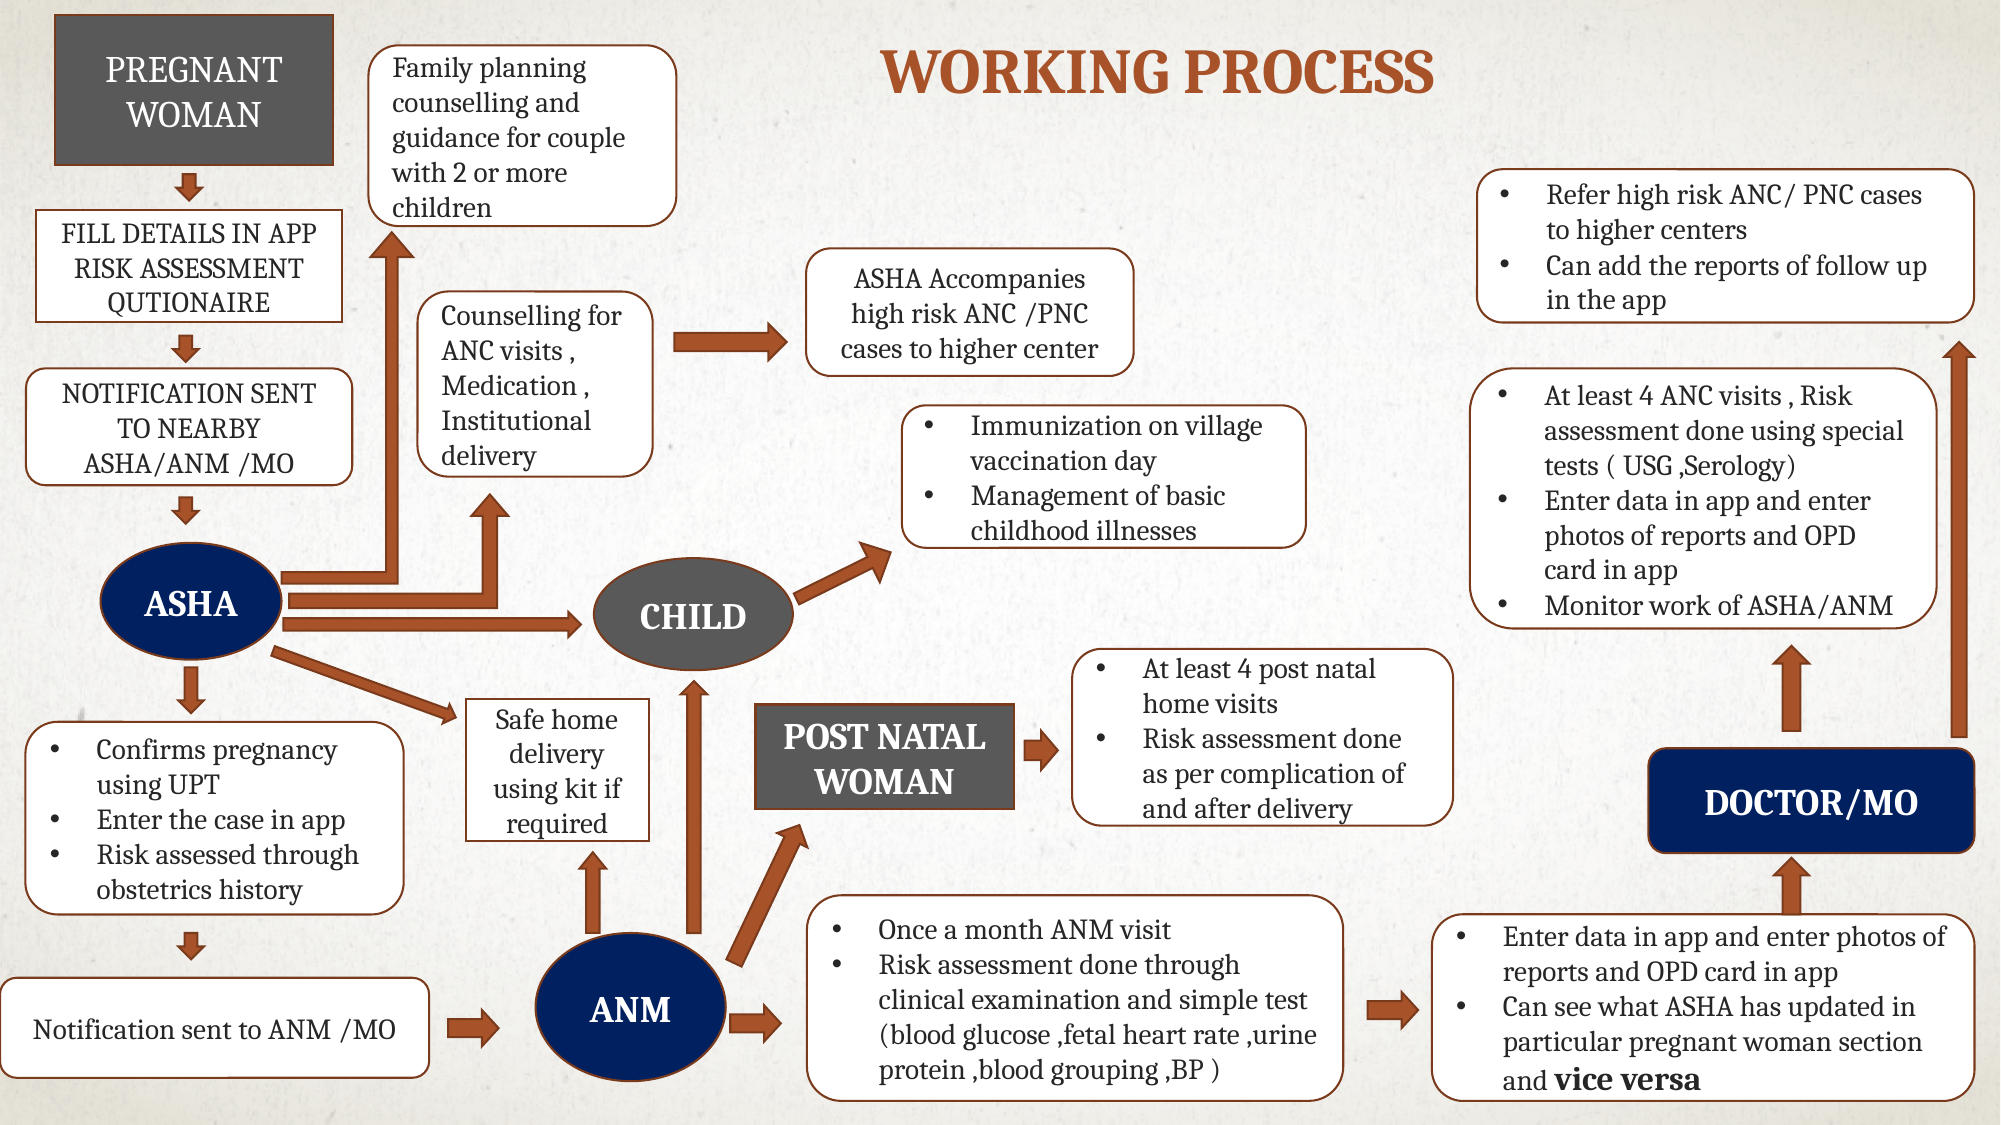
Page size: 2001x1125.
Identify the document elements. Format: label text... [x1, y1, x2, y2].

text_box [178, 933, 204, 960]
text_box [176, 174, 202, 201]
text_box Once a month ANM visit Risk assessment done through clinical examination and simple test (blood glucose ,fetal heart rate ,urine protein ,blood grouping ,BP ) [806, 895, 1344, 1101]
text_box [283, 612, 581, 637]
text_box Counselling for ANC visits , Medication , Institutional delivery [417, 291, 653, 477]
text_box Immunization on village vaccination day Management of basic childhood illnesses [901, 405, 1306, 548]
text_box [674, 323, 787, 361]
text_box [726, 825, 808, 967]
text_box [1773, 857, 1810, 915]
text_box [730, 1005, 781, 1042]
text_box [1367, 992, 1419, 1029]
text_box [1773, 645, 1810, 731]
text_box Safe home delivery using kit if required [465, 699, 649, 841]
text_box DOCTOR/MO [1648, 748, 1975, 854]
text_box Family planning counselling and guidance for couple with 2 or more children [368, 45, 677, 227]
text_box At least 4 post natal home visits Risk assessment done as per complication of and after delivery [1072, 648, 1454, 826]
text_box [281, 232, 413, 584]
text_box At least 4 ANC visits , Risk assessment done using special tests ( USG ,Serology) Enter data in app and enter photos of reports and OPD card in app Monitor work of ASHA/ANM [1469, 368, 1937, 629]
title WORKING PROCESS [865, 28, 1453, 115]
text_box NOTIFICATION SENT TO NEARBY ASHA/ANM /MO [25, 368, 353, 486]
text_box [1944, 341, 1975, 738]
text_box ANM [535, 933, 726, 1082]
text_box [178, 667, 204, 714]
text_box [680, 681, 708, 934]
text_box [579, 852, 607, 933]
text_box [1024, 730, 1058, 770]
text_box [793, 542, 891, 605]
text_box Enter data in app and enter photos of reports and OPD card in app Can see what ASHA has updated in particular pregnant woman section and vice versa [1431, 914, 1975, 1101]
text_box Refer high risk ANC/ PNC cases to higher centers Can add the reports of follow up in the app [1477, 169, 1975, 323]
text_box [172, 497, 199, 524]
text_box [271, 646, 456, 724]
text_box POST NATAL WOMAN [755, 704, 1014, 810]
text_box Notification sent to ANM /MO [0, 977, 430, 1078]
text_box CHILD [593, 558, 793, 671]
text_box ASHA Accompanies high risk ANC /PNC cases to higher center [806, 248, 1134, 376]
text_box ASHA [100, 542, 282, 660]
text_box [289, 494, 509, 609]
picture [0, 0, 2001, 1125]
text_box FILL DETAILS IN APP RISK ASSESSMENT QUTIONAIRE [35, 210, 343, 323]
text_box PREGNANT WOMAN [54, 15, 334, 165]
text_box [448, 1010, 499, 1047]
text_box [172, 335, 199, 362]
text_box Confirms pregnancy using UPT Enter the case in app Risk assessed through obstetrics history [25, 721, 404, 915]
